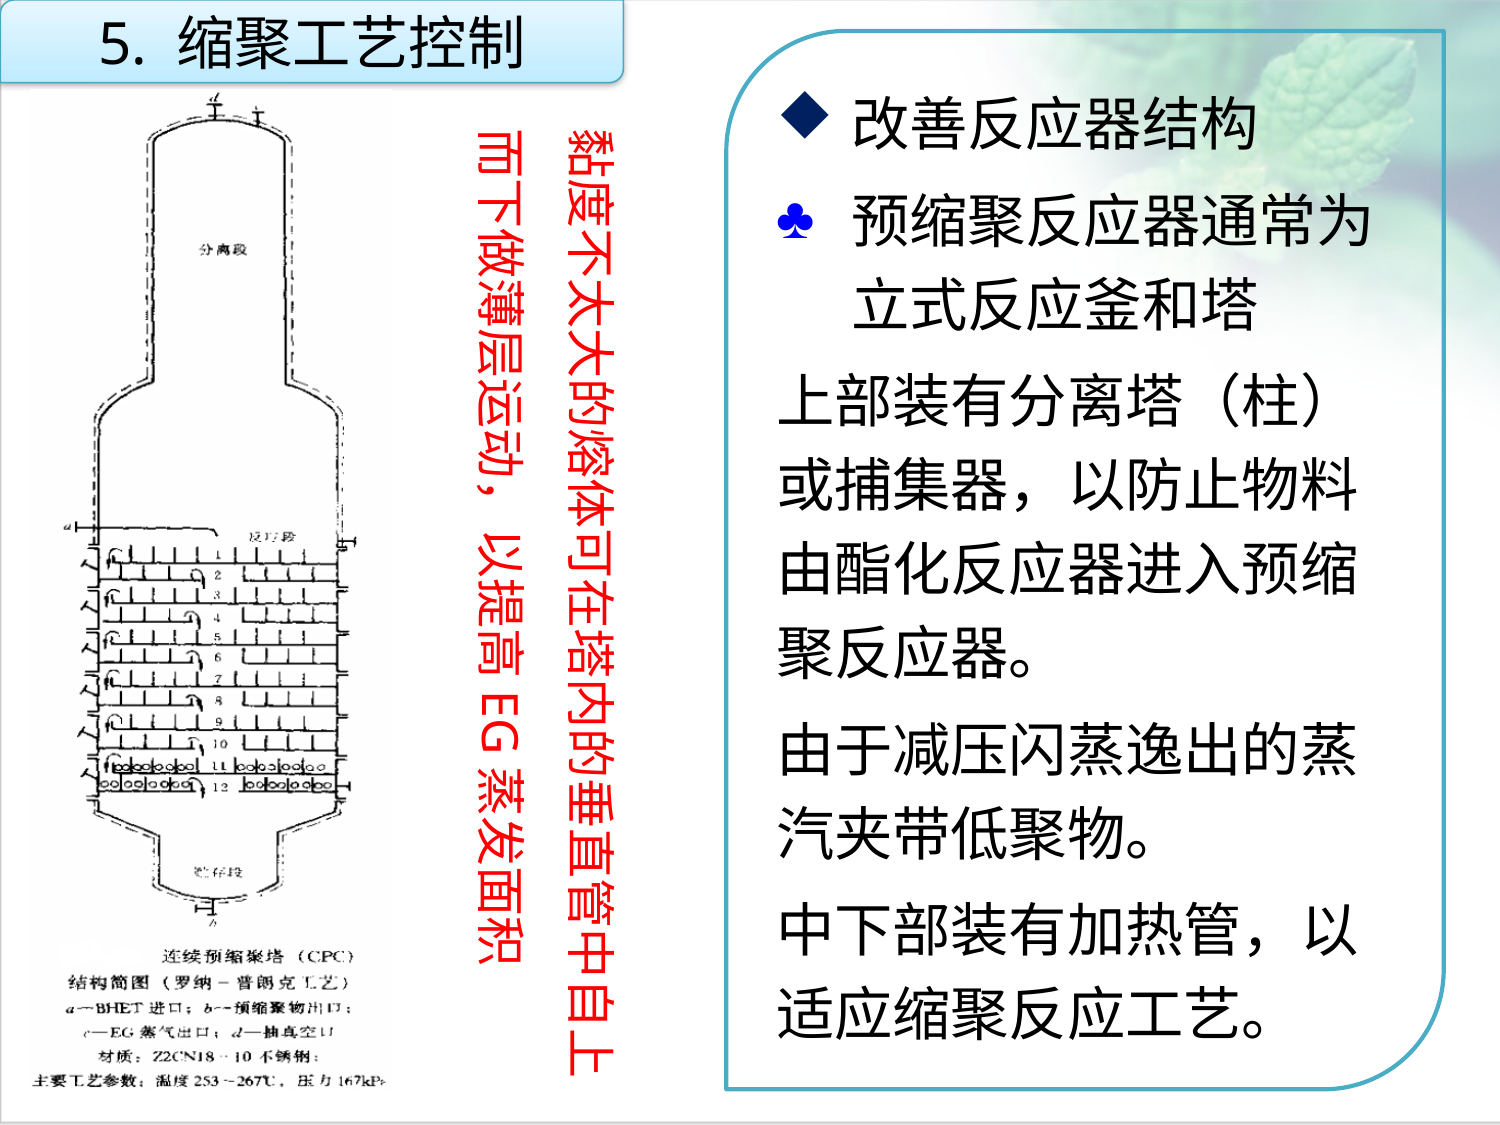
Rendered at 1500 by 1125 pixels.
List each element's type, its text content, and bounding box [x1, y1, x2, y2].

text_box 黏度不太大的熔体可在塔内的垂直管中自上而下做薄层运动，以提高EG蒸发面积 [458, 113, 660, 1106]
picture [0, 0, 1500, 1125]
text_box 改善反应器结构 预缩聚反应器通常为立式反应釜和塔 上部装有分离塔（柱）或捕集器，以防止物料由酯化反应器进入预缩聚反应器。 由于减压闪蒸逸出的蒸汽夹带低聚物。 中下部装有加热管，以适应缩聚反应工艺。 [724, 28, 1446, 1092]
text_box 5. 缩聚工艺控制 [0, 0, 625, 84]
picture [0, 0, 7, 7]
